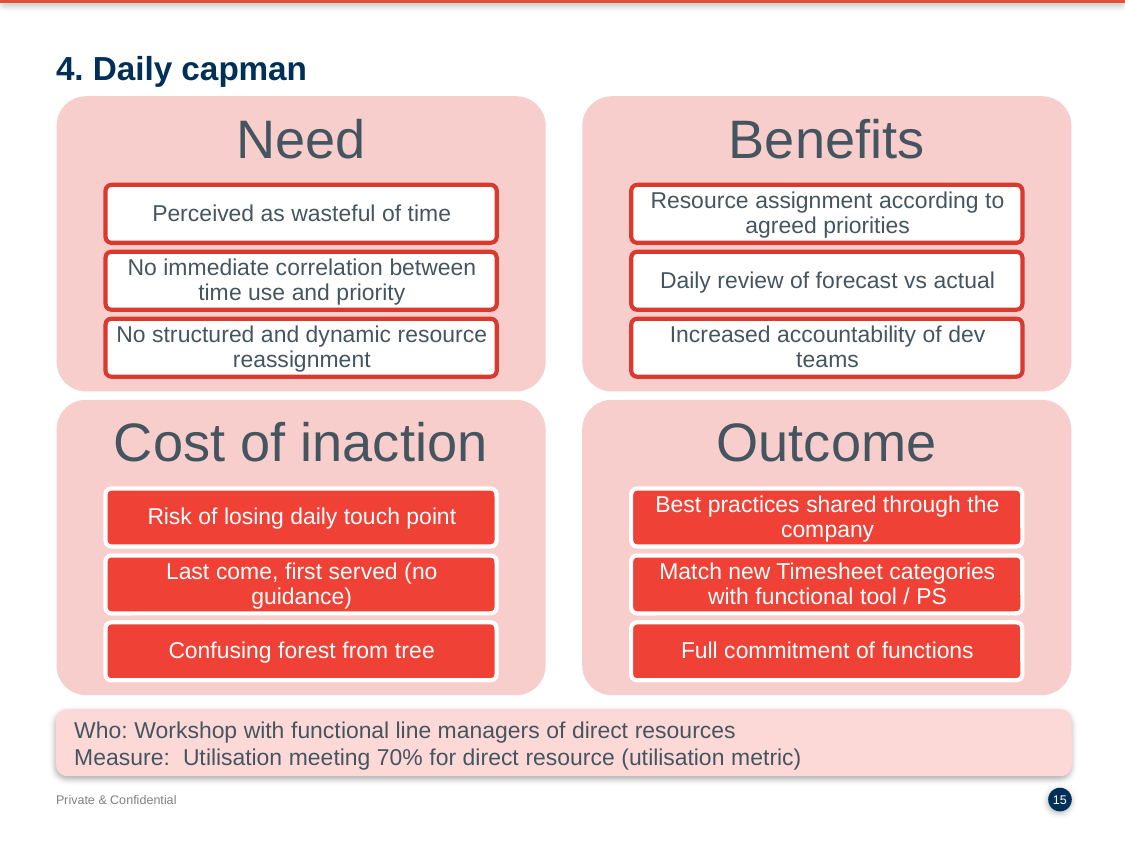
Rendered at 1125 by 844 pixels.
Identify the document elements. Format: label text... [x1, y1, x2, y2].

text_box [55, 95, 1072, 392]
text_box Who: Workshop with functional line managers of direct resources Measure: Utilisation meeting 70% for direct resource (utilisation metric) [55, 708, 1073, 777]
title 4. Daily capman [56, 47, 1072, 88]
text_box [55, 399, 1072, 696]
